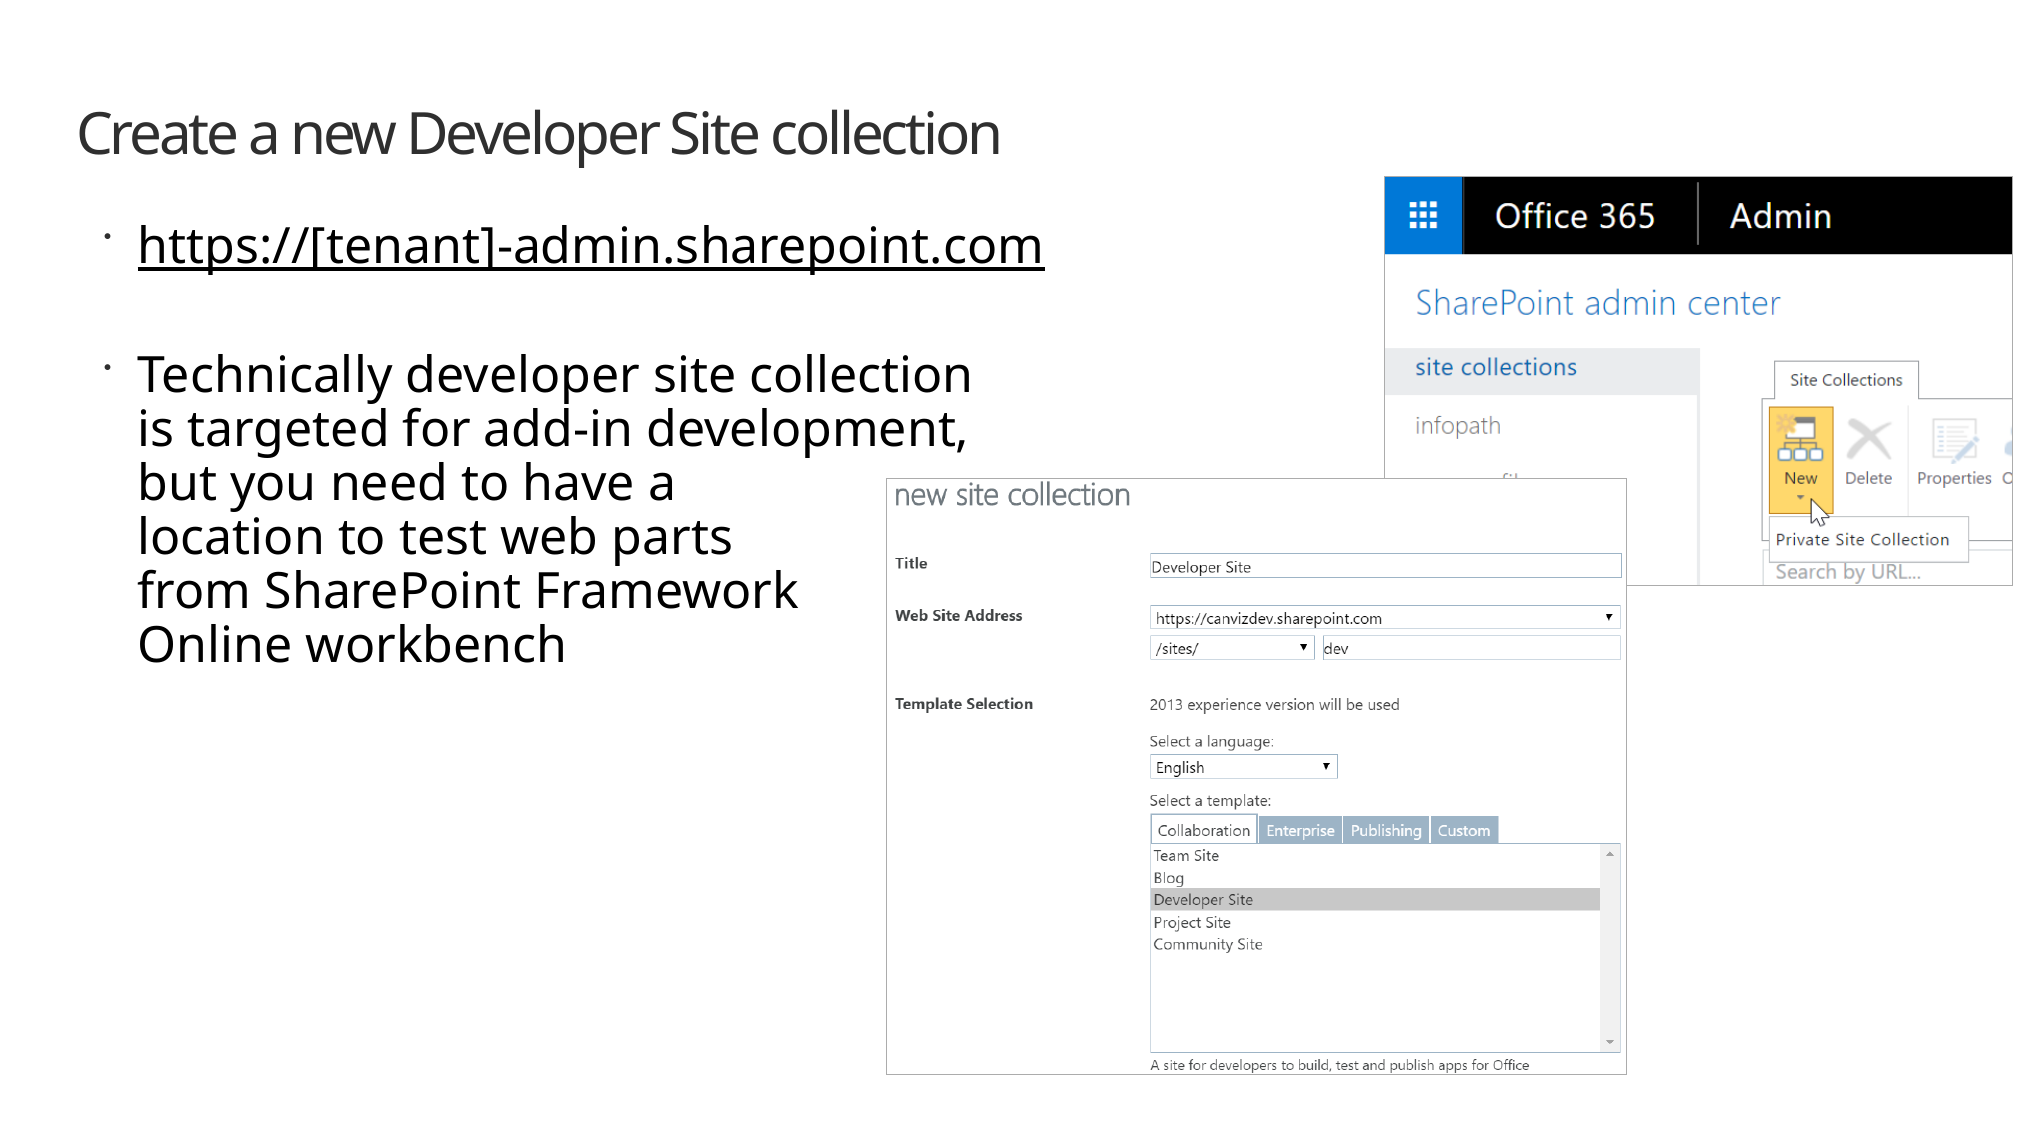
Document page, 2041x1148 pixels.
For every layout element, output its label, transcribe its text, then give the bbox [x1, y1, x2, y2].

list https://[tenant]-admin.sharepoint.com Technically developer site collection is targeted for add-in development, but you need to have a location to test web parts from SharePoint Framework Online workbench [76, 198, 1384, 456]
title Create a new Developer Site collection [76, 103, 1975, 172]
picture [886, 176, 2013, 1075]
